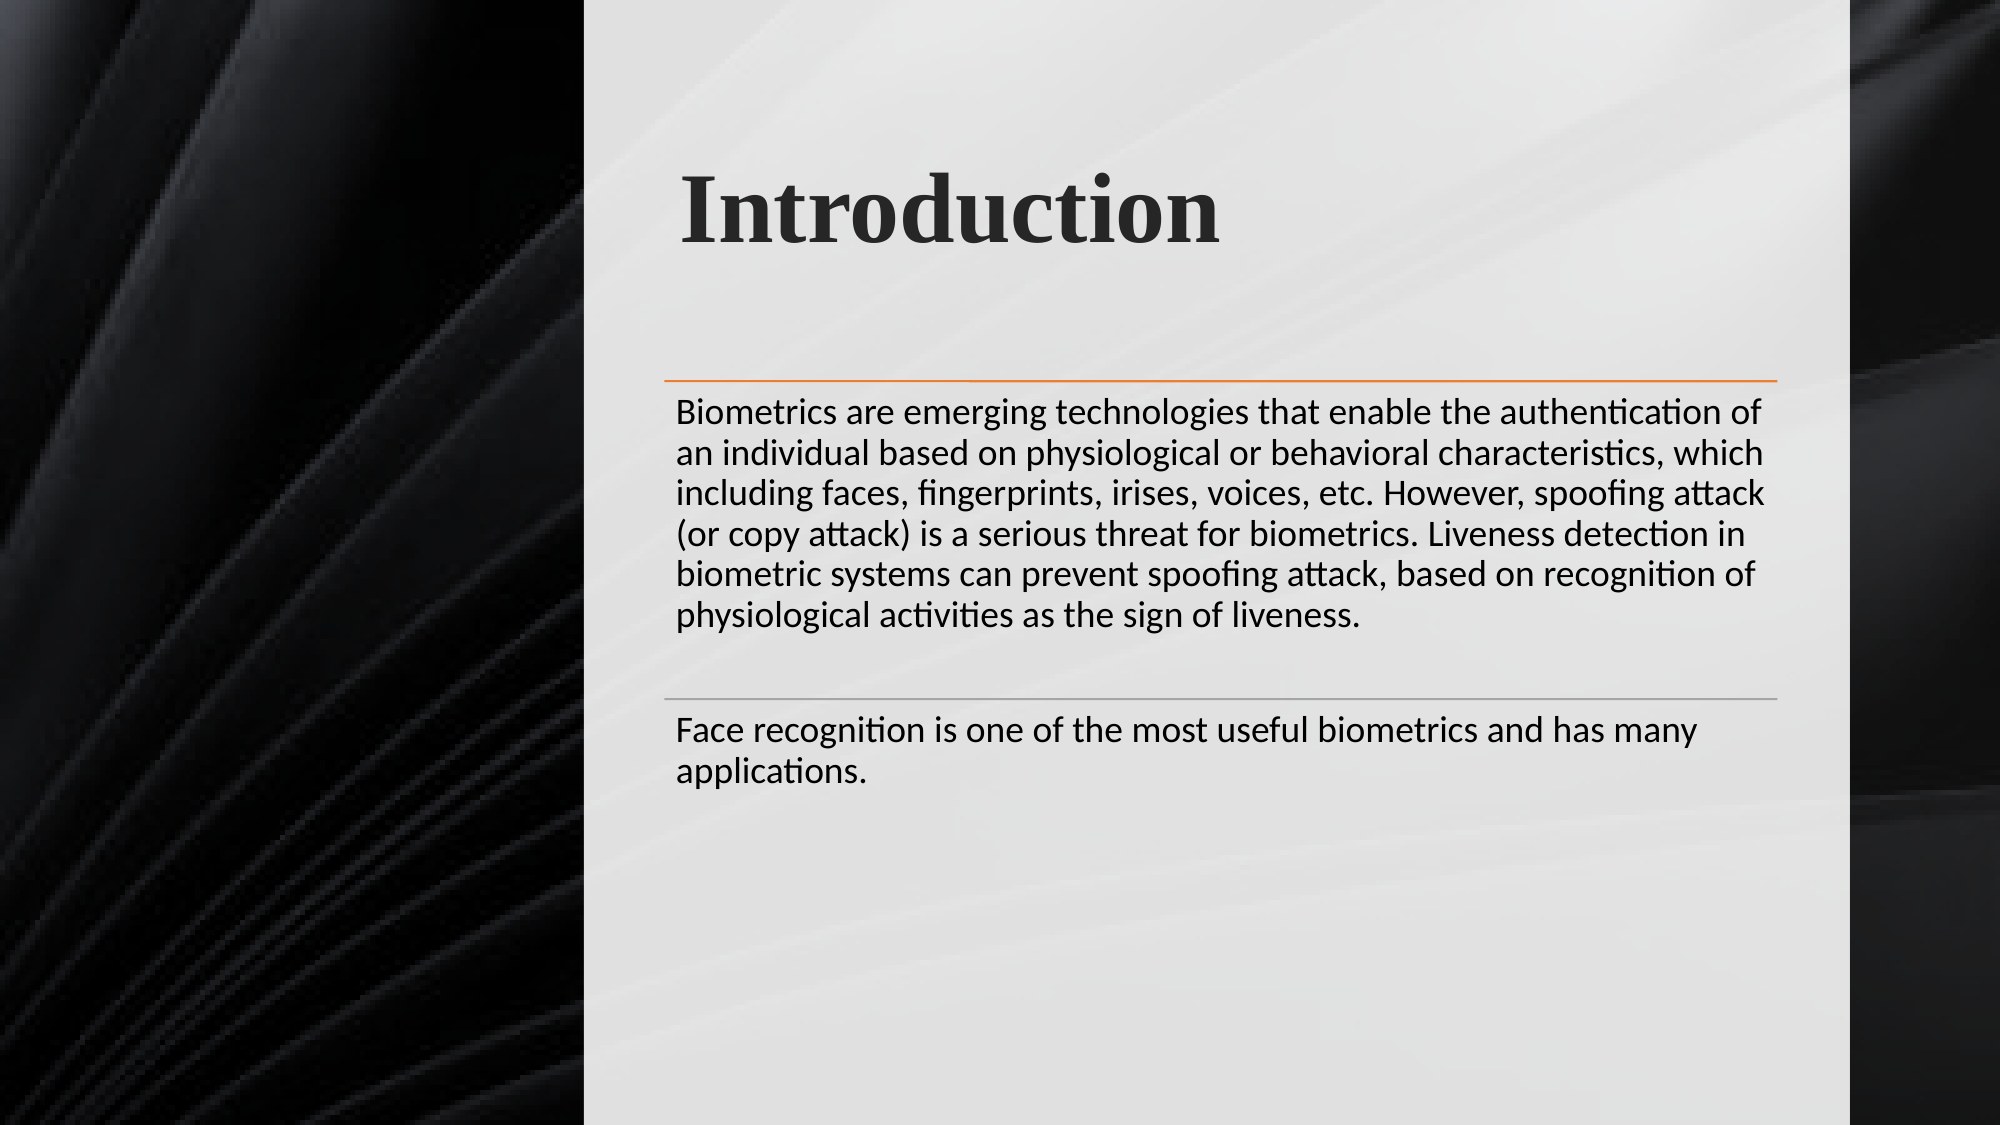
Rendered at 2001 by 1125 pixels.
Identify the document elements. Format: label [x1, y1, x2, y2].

picture [0, 0, 2000, 1125]
list [664, 381, 1778, 1017]
